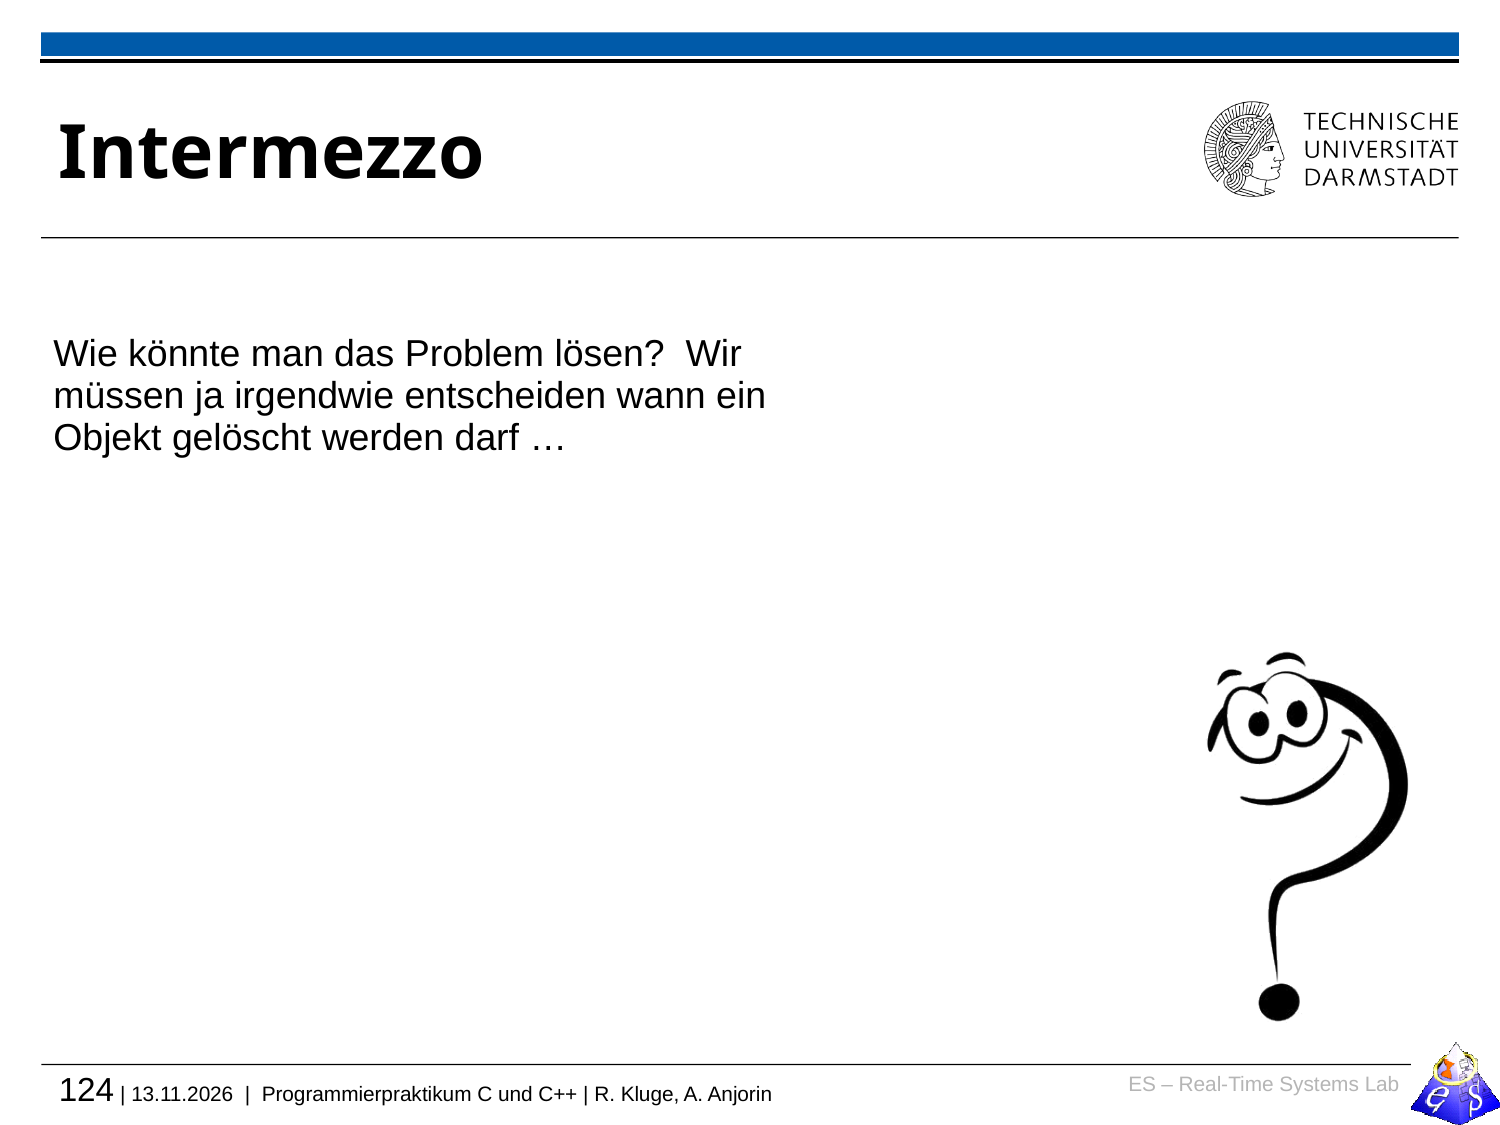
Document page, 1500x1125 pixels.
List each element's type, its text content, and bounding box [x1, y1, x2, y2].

text_box Wie könnte man das Problem lösen? Wir müssen ja irgendwie entscheiden wann ein Objekt gelöscht werden darf … [38, 325, 883, 467]
picture [1104, 645, 1483, 1024]
picture [1187, 84, 1483, 214]
picture [1411, 1041, 1500, 1125]
title Intermezzo [58, 80, 1187, 218]
